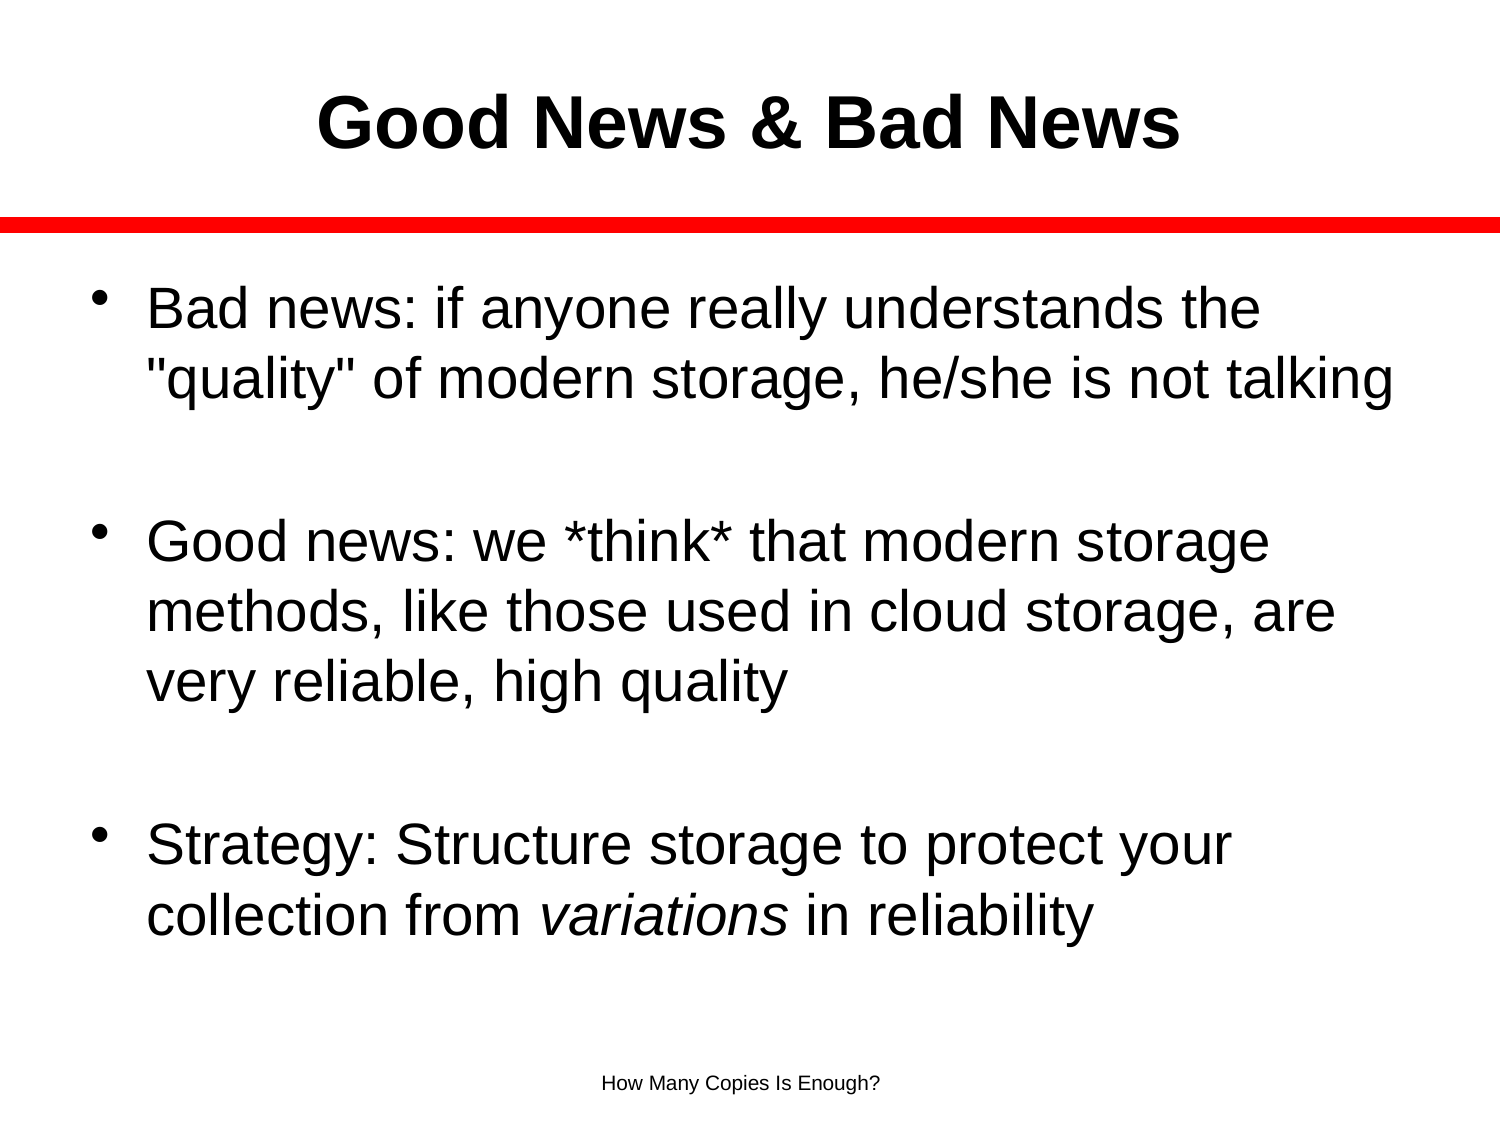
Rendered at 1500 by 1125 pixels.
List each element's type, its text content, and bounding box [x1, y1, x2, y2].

footer How Many Copies Is Enough? [450, 1062, 1038, 1103]
title Good News & Bad News [75, 24, 1425, 213]
list Bad news: if anyone really understands the "quality" of modern storage, he/she is not talking Good news: we *think* that modern storage methods, like those used in cloud storage, are very reliable, high quality Strategy: Structure storage to protect your collection from variations in reliability [75, 262, 1425, 1005]
